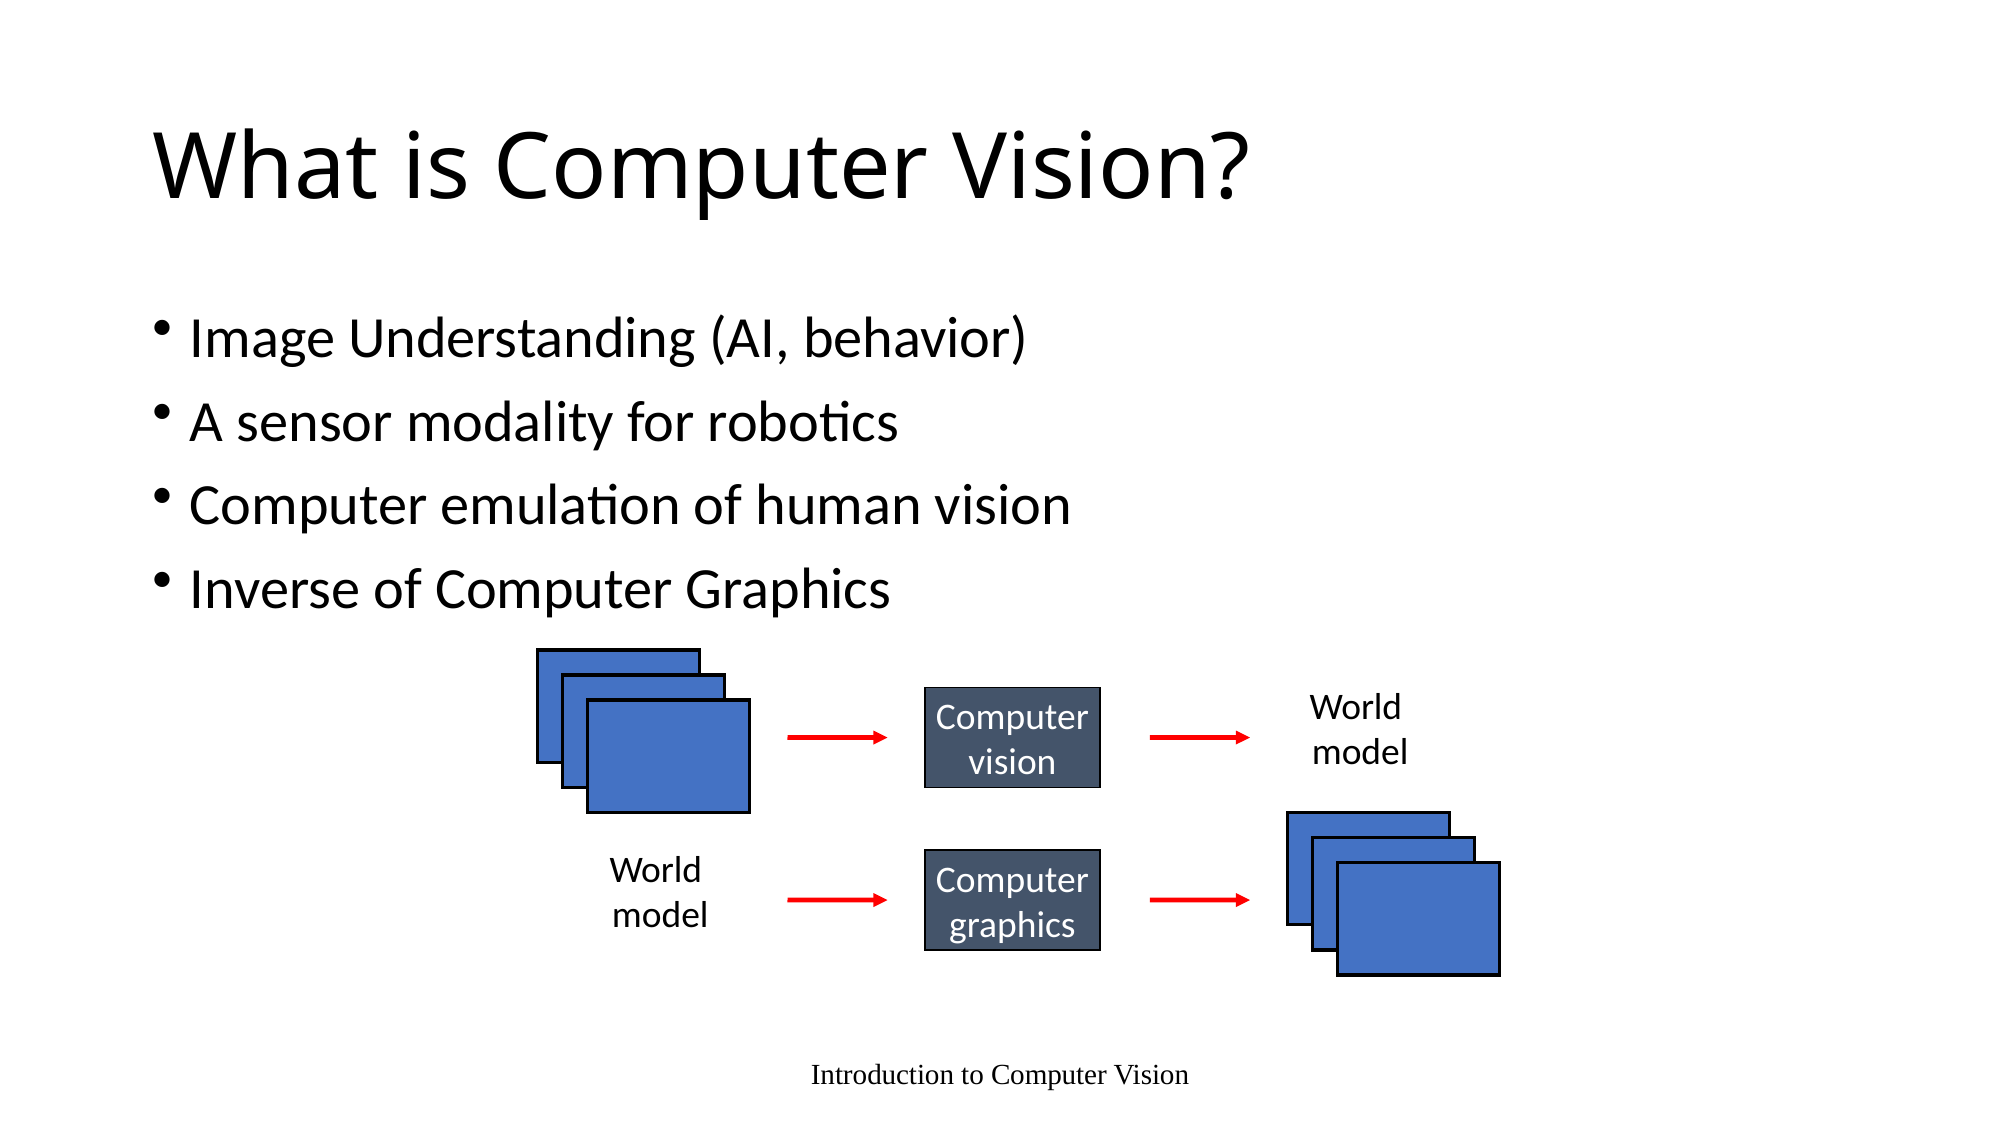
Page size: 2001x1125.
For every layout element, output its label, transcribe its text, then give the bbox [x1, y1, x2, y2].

title What is Computer Vision? [137, 59, 1863, 278]
list Image Understanding (AI, behavior) A sensor modality for robotics Computer emulation of human vision Inverse of Computer Graphics [137, 299, 1863, 1014]
footer Introduction to Computer Vision [662, 1042, 1338, 1103]
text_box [537, 649, 1500, 975]
